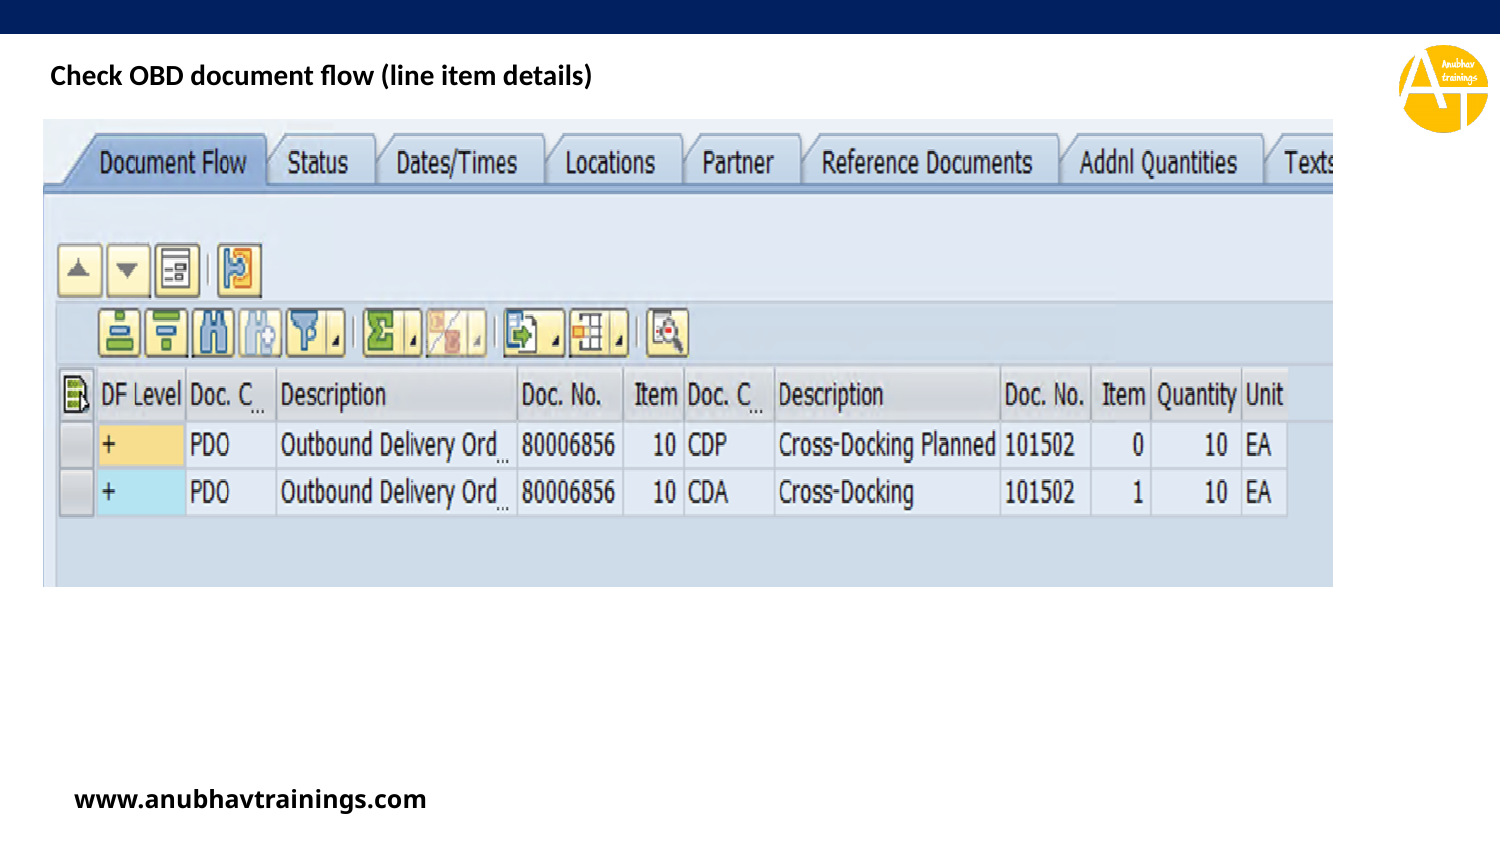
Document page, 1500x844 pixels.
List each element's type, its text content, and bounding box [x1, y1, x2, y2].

picture [1390, 39, 1493, 140]
title Check OBD document flow (line item details) [50, 18, 1450, 130]
picture [43, 119, 1333, 587]
text_box www.anubhavtrainings.com [13, 776, 489, 822]
